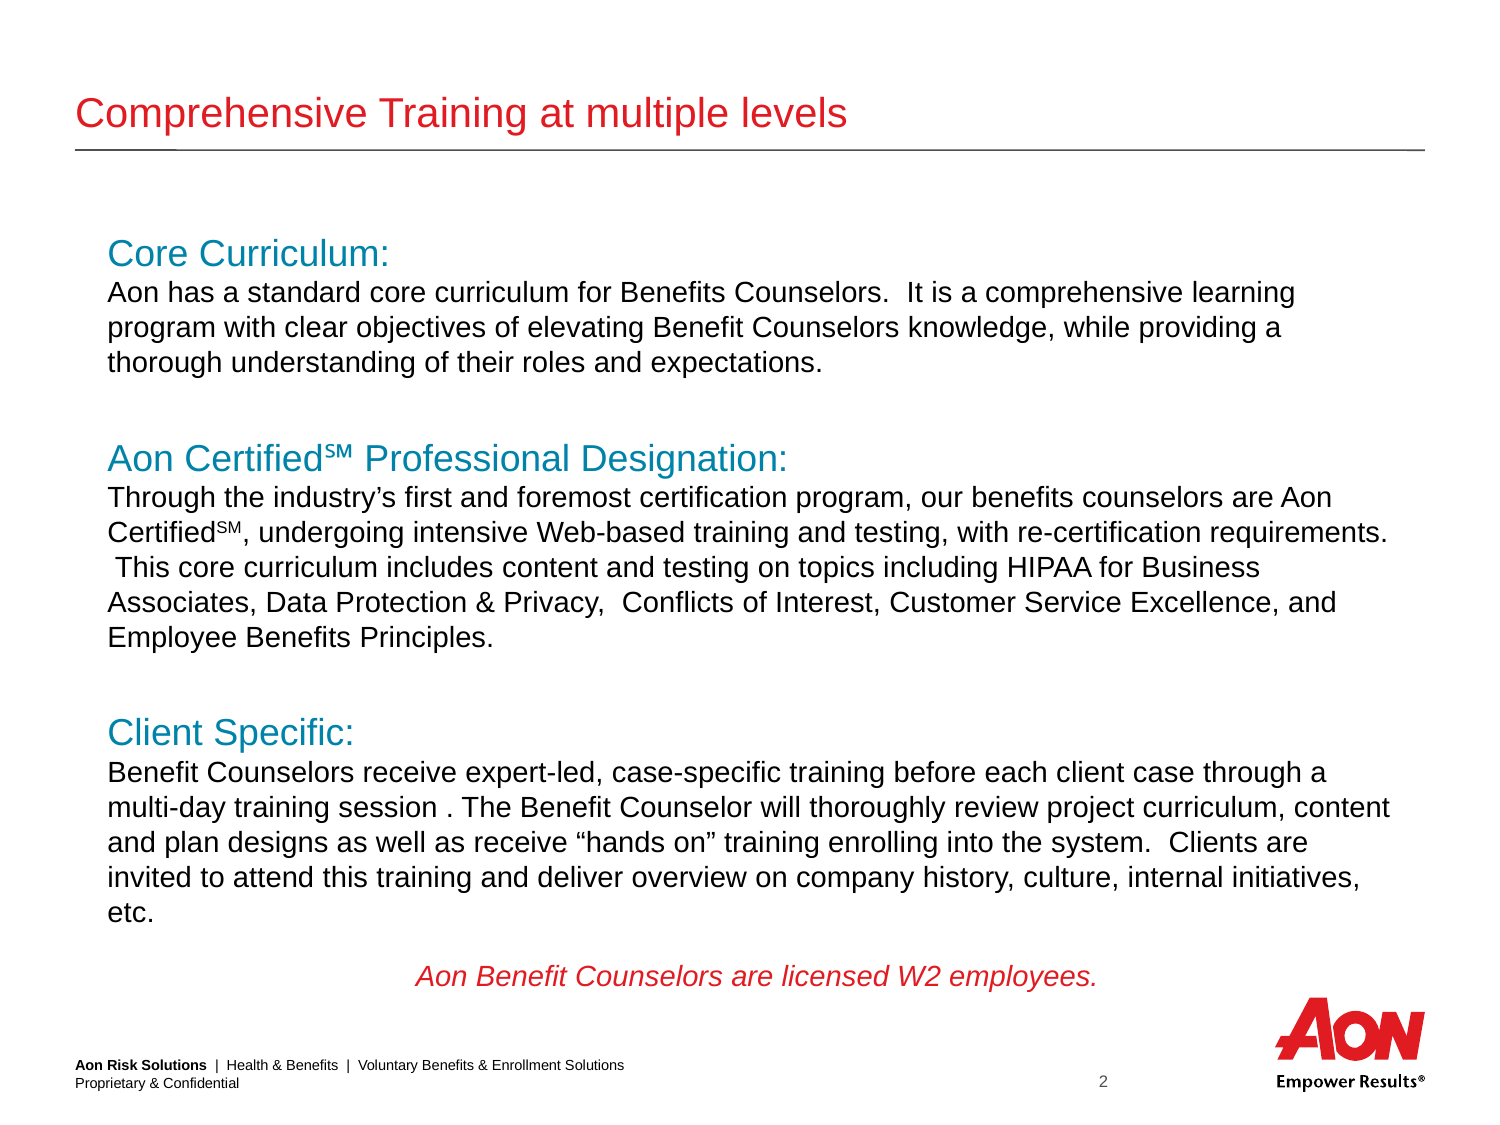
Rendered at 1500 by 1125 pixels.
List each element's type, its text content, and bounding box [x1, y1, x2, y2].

text_box Core Curriculum: Aon has a standard core curriculum for Benefits Counselors. It is a comprehensive learning program with clear objectives of elevating Benefit Counselors knowledge, while providing a thorough understanding of their roles and expectations. Aon Certified℠ Professional Designation: Through the industry’s first and foremost certification program, our benefits counselors are Aon CertifiedSM, undergoing intensive Web-based training and testing, with re-certification requirements. This core curriculum includes content and testing on topics including HIPAA for Business Associates, Data Protection & Privacy, Conflicts of Interest, Customer Service Excellence, and Employee Benefits Principles. Client Specific: Benefit Counselors receive expert-led, case-specific training before each client case through a multi-day training session . The Benefit Counselor will thoroughly review project curriculum, content and plan designs as well as receive “hands on” training enrolling into the system. Clients are invited to attend this training and deliver overview on company history, culture, internal initiatives, etc. [99, 221, 1400, 968]
text_box Aon Benefit Counselors are licensed W2 employees. [384, 968, 1122, 1000]
title Comprehensive Training at multiple levels [74, 49, 1426, 136]
